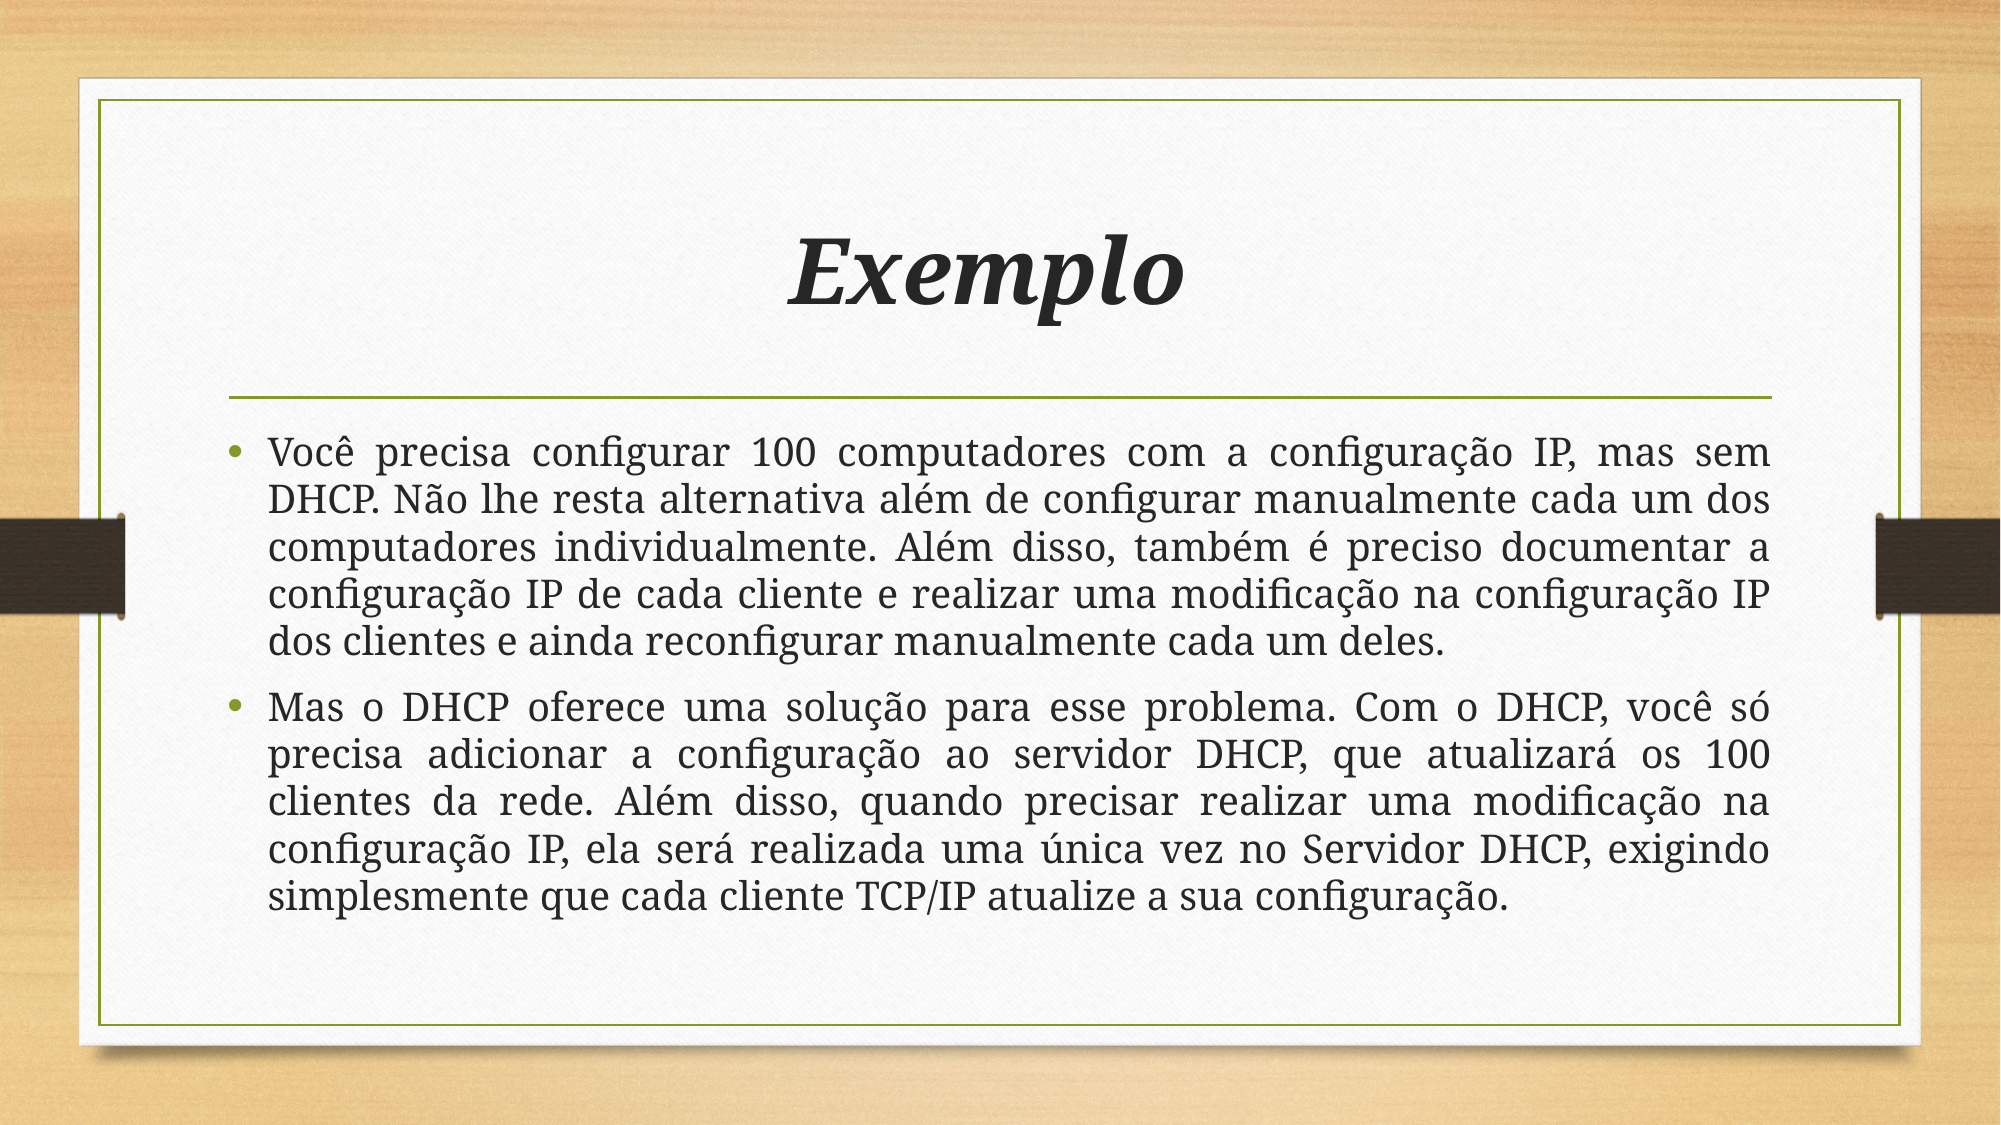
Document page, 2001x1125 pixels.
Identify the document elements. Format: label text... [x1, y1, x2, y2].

title Exemplo [212, 161, 1788, 375]
picture [0, 0, 2001, 1125]
list Você precisa configurar 100 computadores com a configuração IP, mas sem DHCP. Não lhe resta alternativa além de configurar manualmente cada um dos computadores individualmente. Além disso, também é preciso documentar a configuração IP de cada cliente e realizar uma modificação na configuração IP dos clientes e ainda reconfigurar manualmente cada um deles. Mas o DHCP oferece uma solução para esse problema. Com o DHCP, você só precisa adicionar a configuração ao servidor DHCP, que atualizará os 100 clientes da rede. Além disso, quando precisar realizar uma modificação na configuração IP, ela será realizada uma única vez no Servidor DHCP, exigindo simplesmente que cada cliente TCP/IP atualize a sua configuração. [212, 419, 1788, 964]
